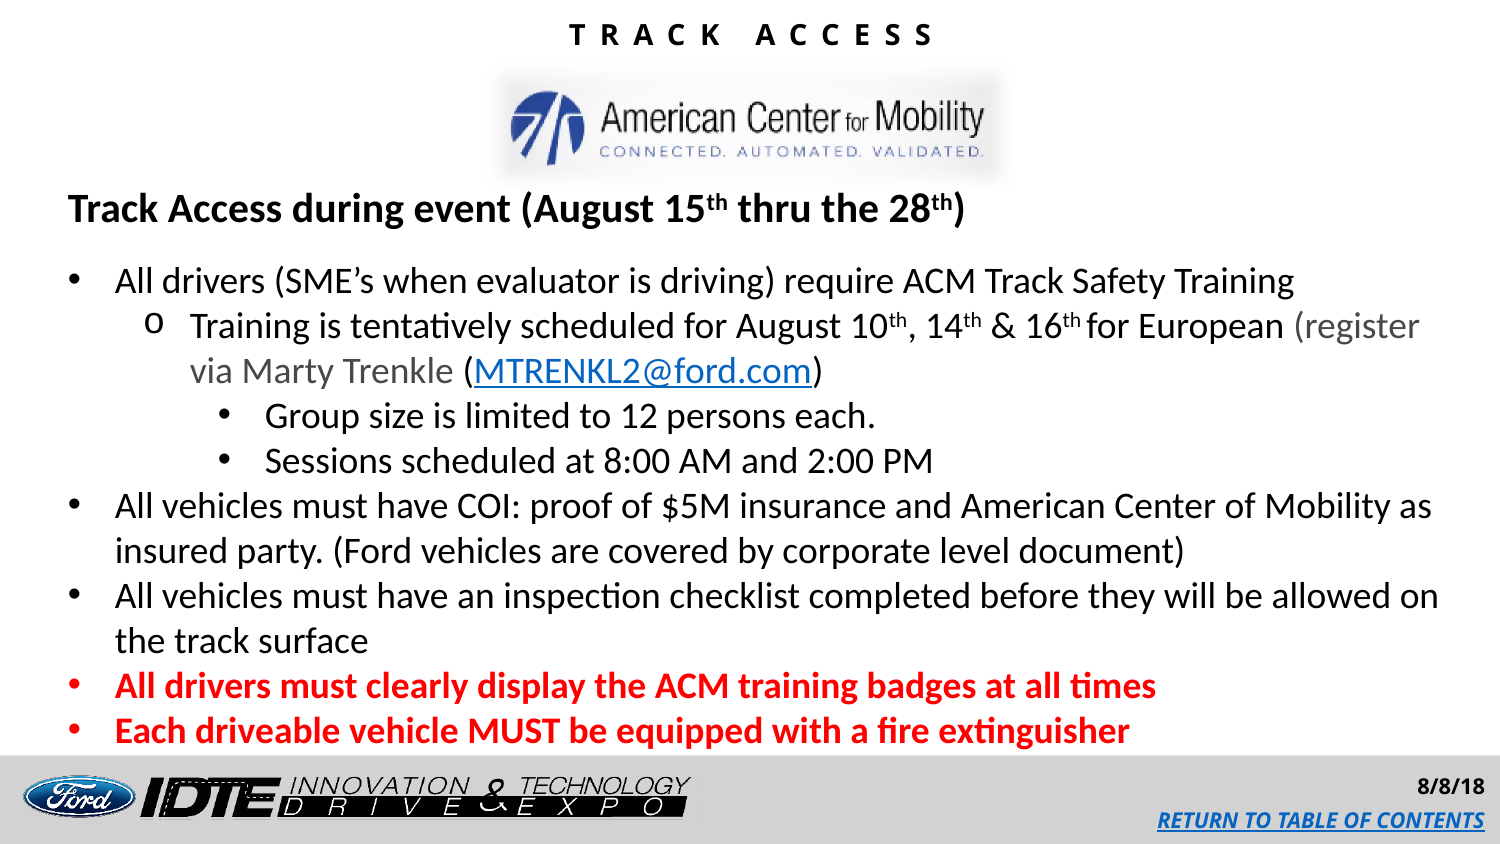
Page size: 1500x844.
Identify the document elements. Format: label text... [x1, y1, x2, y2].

text_box Track Access during event (August 15th thru the 28th) All drivers (SME’s when evaluator is driving) require ACM Track Safety Training Training is tentatively scheduled for August 10th, 14th & 16th for European (register via Marty Trenkle (MTRENKL2@ford.com) Group size is limited to 12 persons each. Sessions scheduled at 8:00 AM and 2:00 PM All vehicles must have COI: proof of $5M insurance and American Center of Mobility as insured party. (Ford vehicles are covered by corporate level document) All vehicles must have an inspection checklist completed before they will be allowed on the track surface All drivers must clearly display the ACM training badges at all times Each driveable vehicle MUST be equipped with a fire extinguisher [53, 173, 1483, 759]
picture [0, 751, 159, 841]
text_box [484, 8, 1016, 194]
